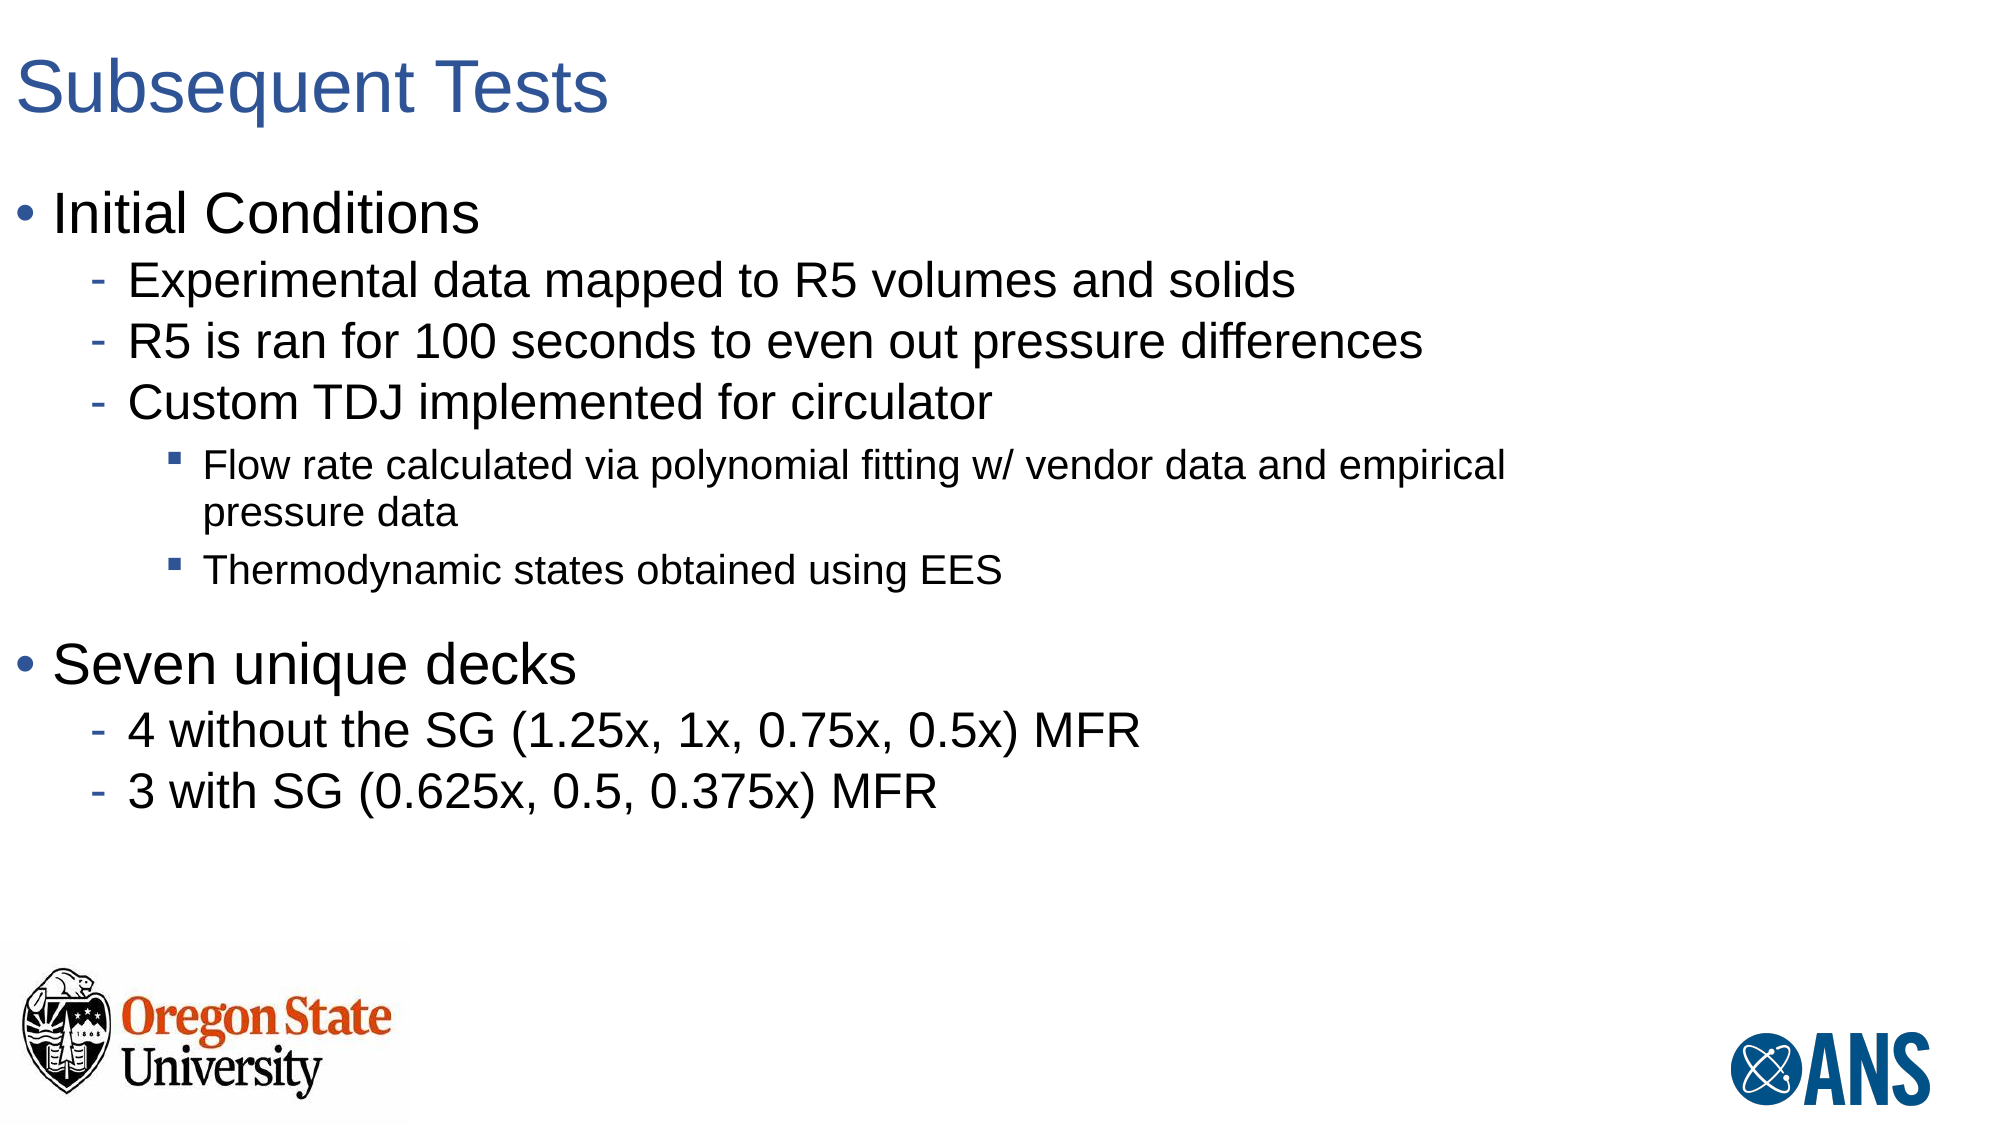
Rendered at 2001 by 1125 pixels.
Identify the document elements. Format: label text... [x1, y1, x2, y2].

picture [0, 940, 411, 1125]
picture [1731, 1032, 1930, 1106]
list Initial Conditions Experimental data mapped to R5 volumes and solids R5 is ran for 100 seconds to even out pressure differences Custom TDJ implemented for circulator Flow rate calculated via polynomial fitting w/ vendor data and empirical pressure data Thermodynamic states obtained using EES Seven unique decks 4 without the SG (1.25x, 1x, 0.75x, 0.5x) MFR 3 with SG (0.625x, 0.5, 0.375x) MFR [0, 173, 1638, 888]
title Subsequent Tests [0, 0, 1840, 174]
